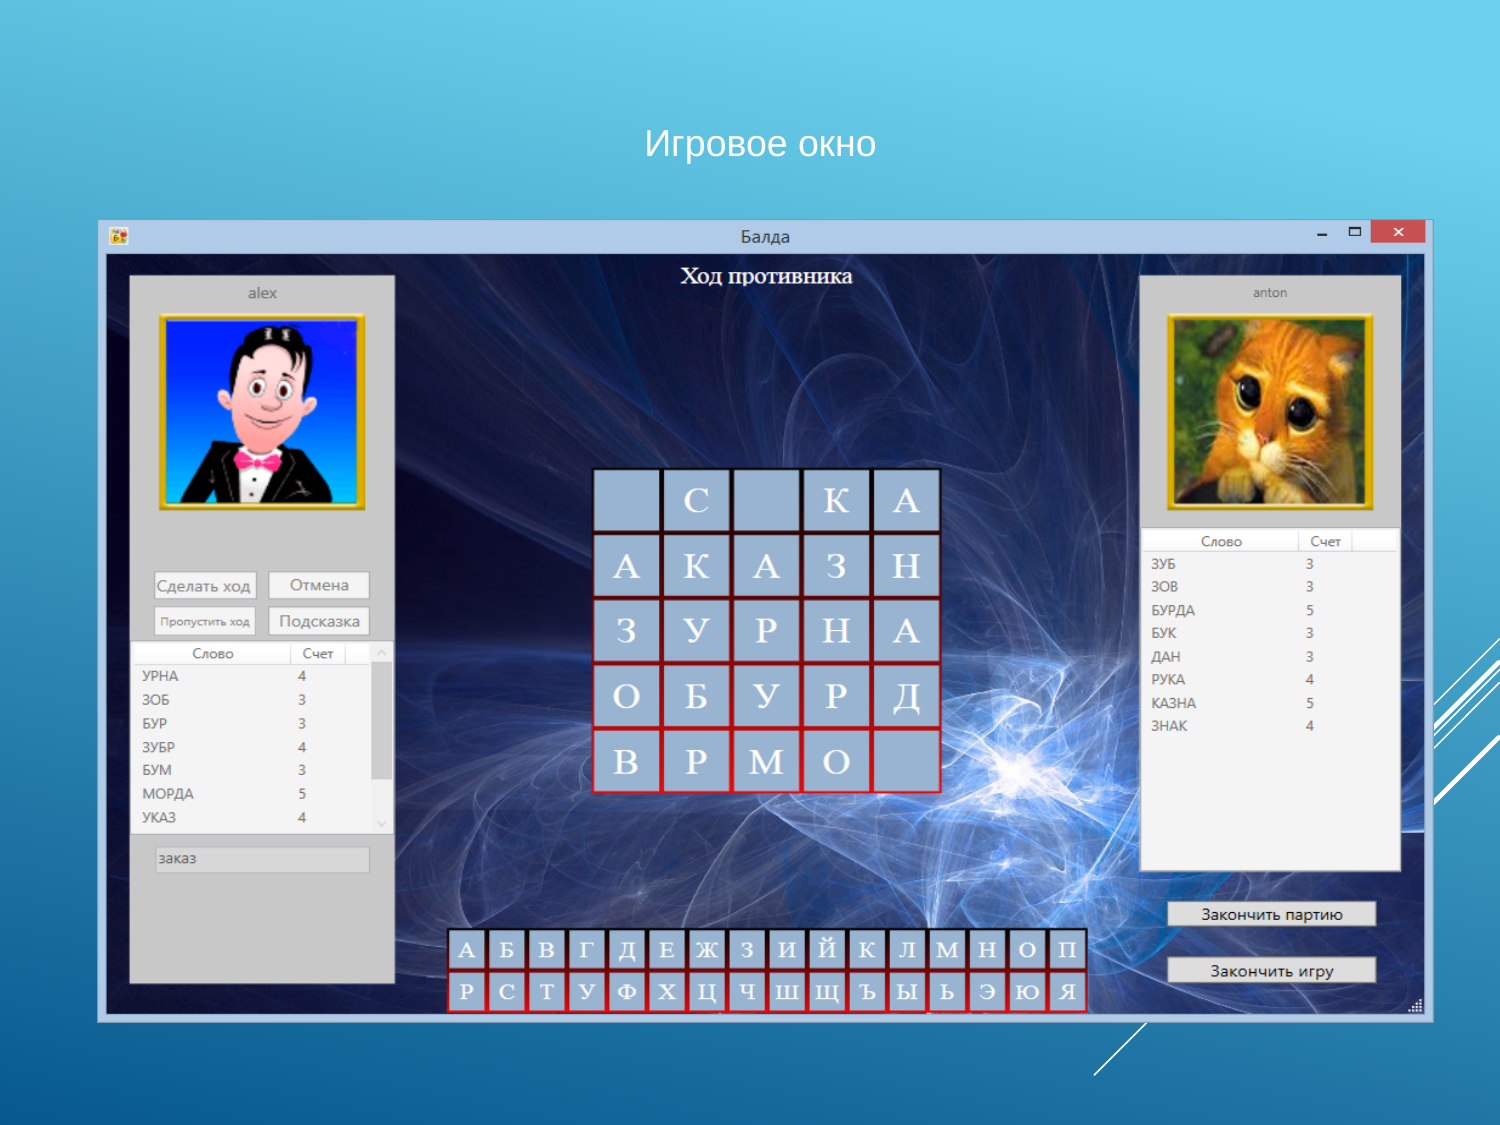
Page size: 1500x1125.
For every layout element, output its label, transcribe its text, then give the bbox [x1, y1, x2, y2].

picture [97, 219, 1434, 1023]
text_box Игровое окно [629, 112, 902, 172]
